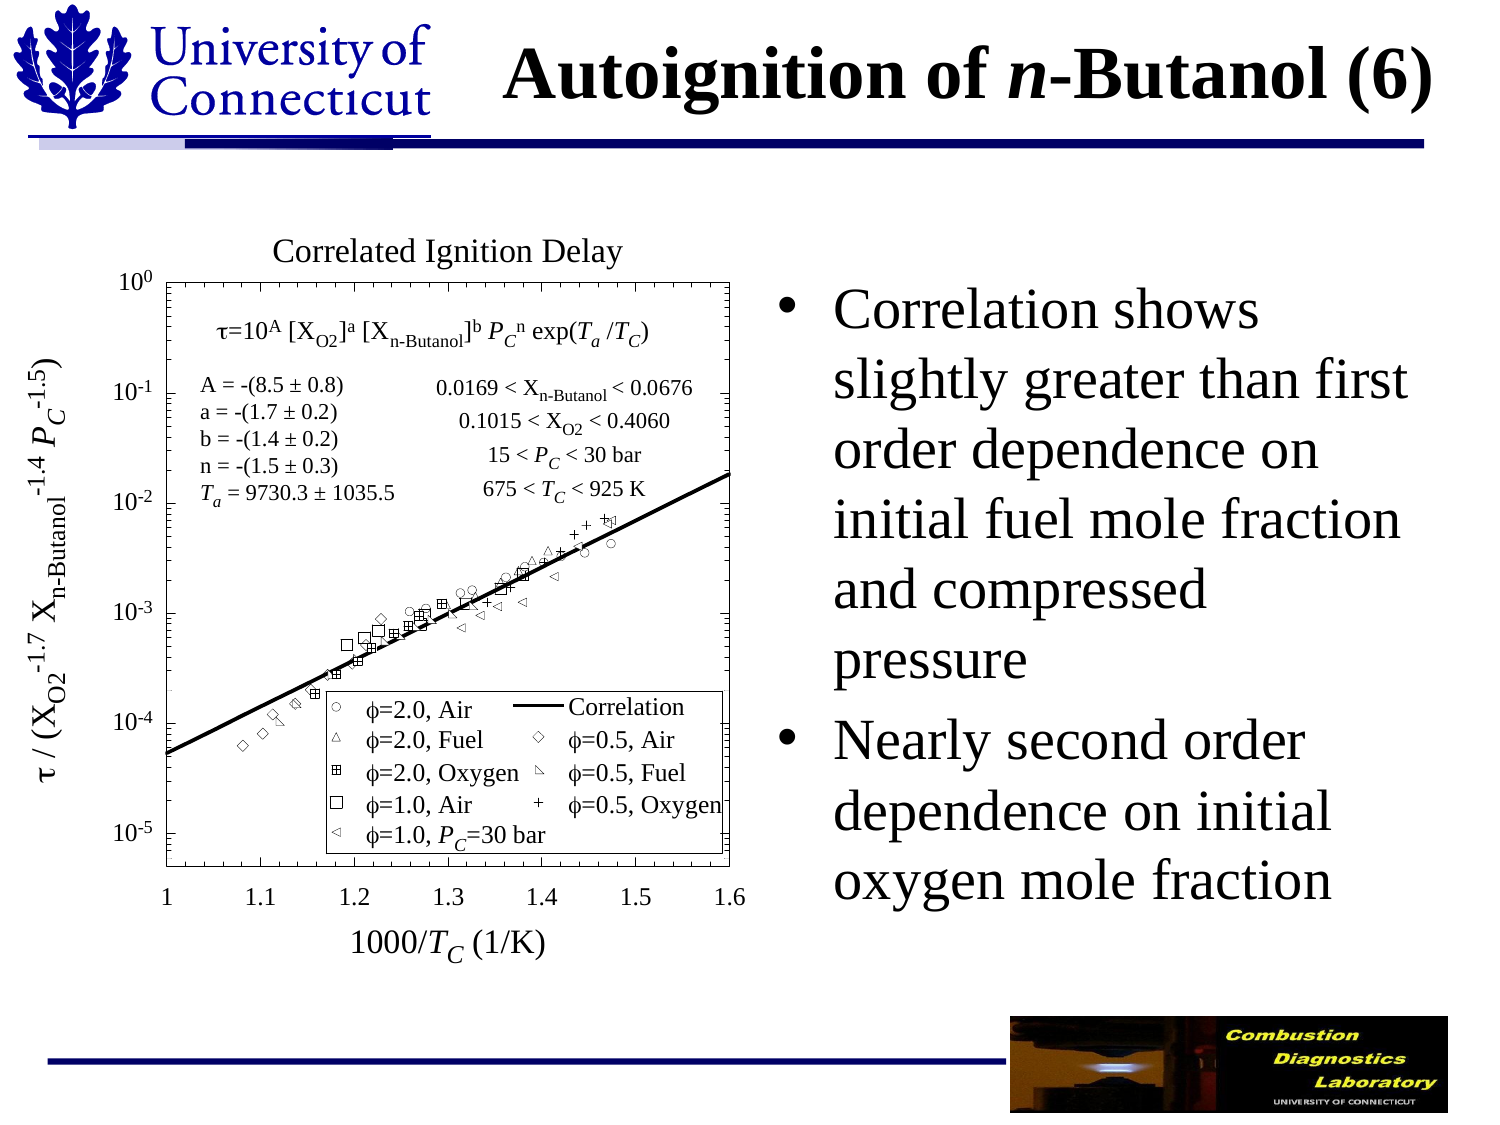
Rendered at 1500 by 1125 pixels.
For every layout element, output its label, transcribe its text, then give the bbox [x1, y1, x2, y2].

picture [1010, 1016, 1448, 1113]
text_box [0, 199, 838, 970]
title Autoignition of n-Butanol (6) [437, 1, 1500, 138]
picture [39, 138, 393, 150]
list Correlation shows slightly greater than first order dependence on initial fuel mole fraction and compressed pressure Nearly second order dependence on initial oxygen mole fraction [762, 262, 1426, 1006]
